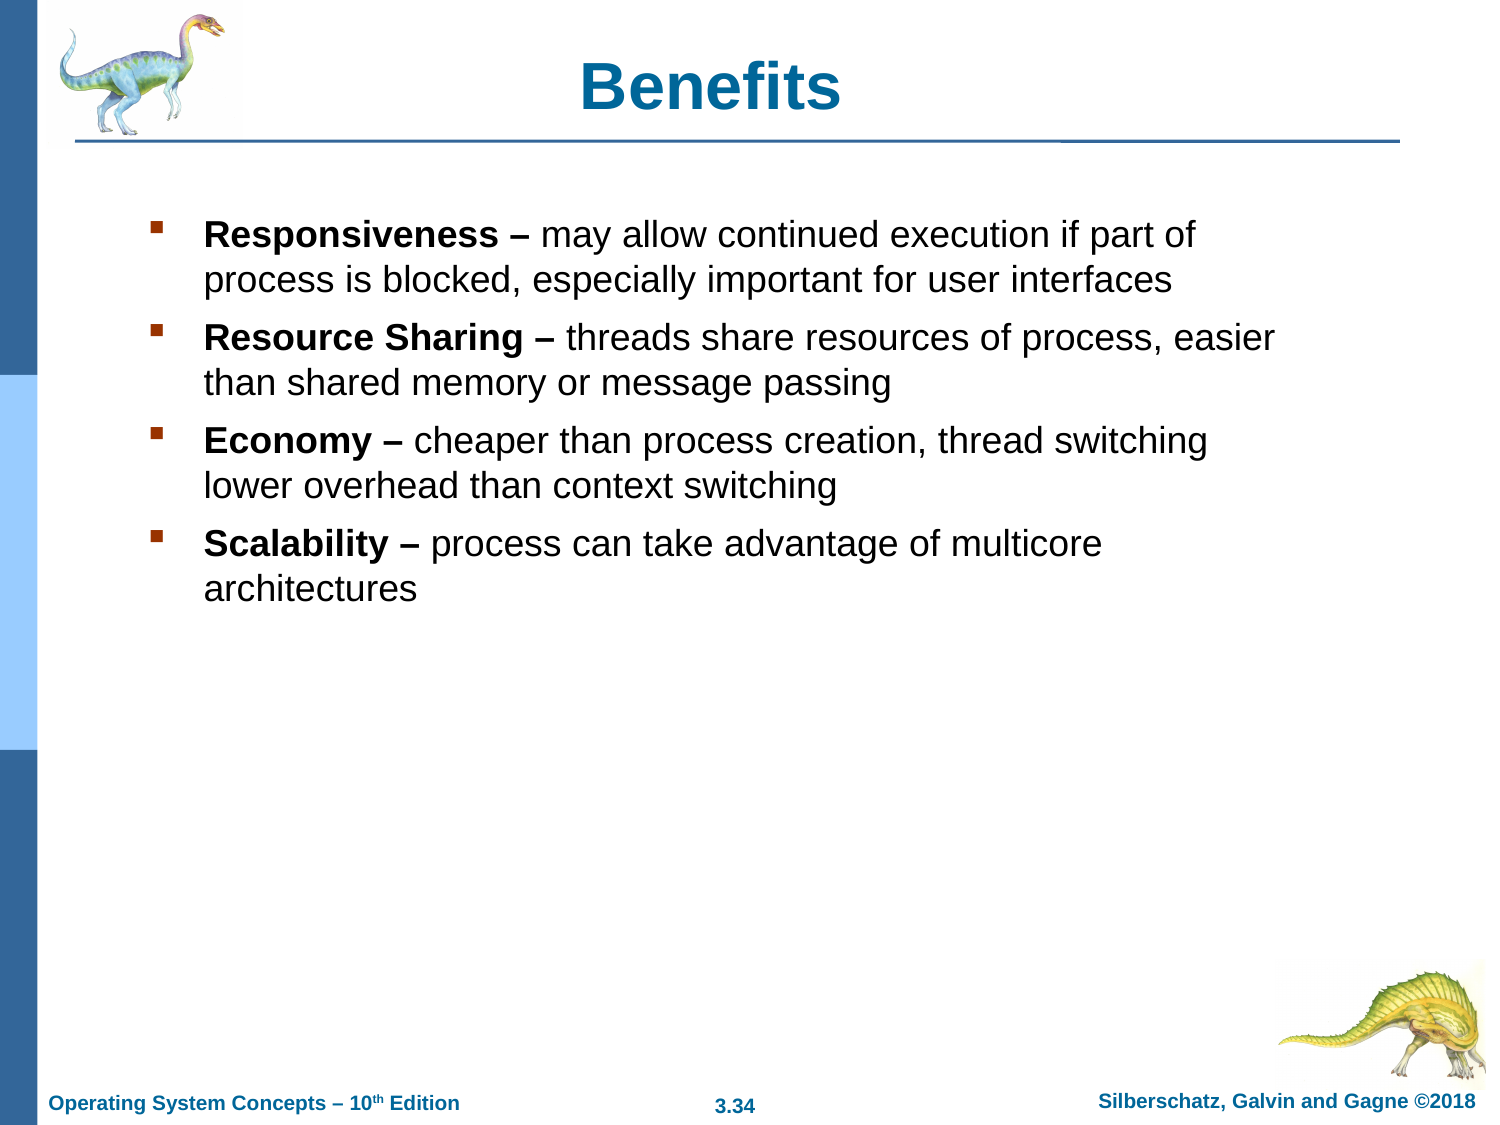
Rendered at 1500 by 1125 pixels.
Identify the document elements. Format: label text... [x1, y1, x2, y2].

title Benefits [141, 78, 1282, 131]
picture [1275, 959, 1486, 1090]
list Responsiveness – may allow continued execution if part of process is blocked, especially important for user interfaces Resource Sharing – threads share resources of process, easier than shared memory or message passing Economy – cheaper than process creation, thread switching lower overhead than context switching Scalability – process can take advantage of multicore architectures [132, 202, 1315, 946]
picture [46, 0, 243, 149]
